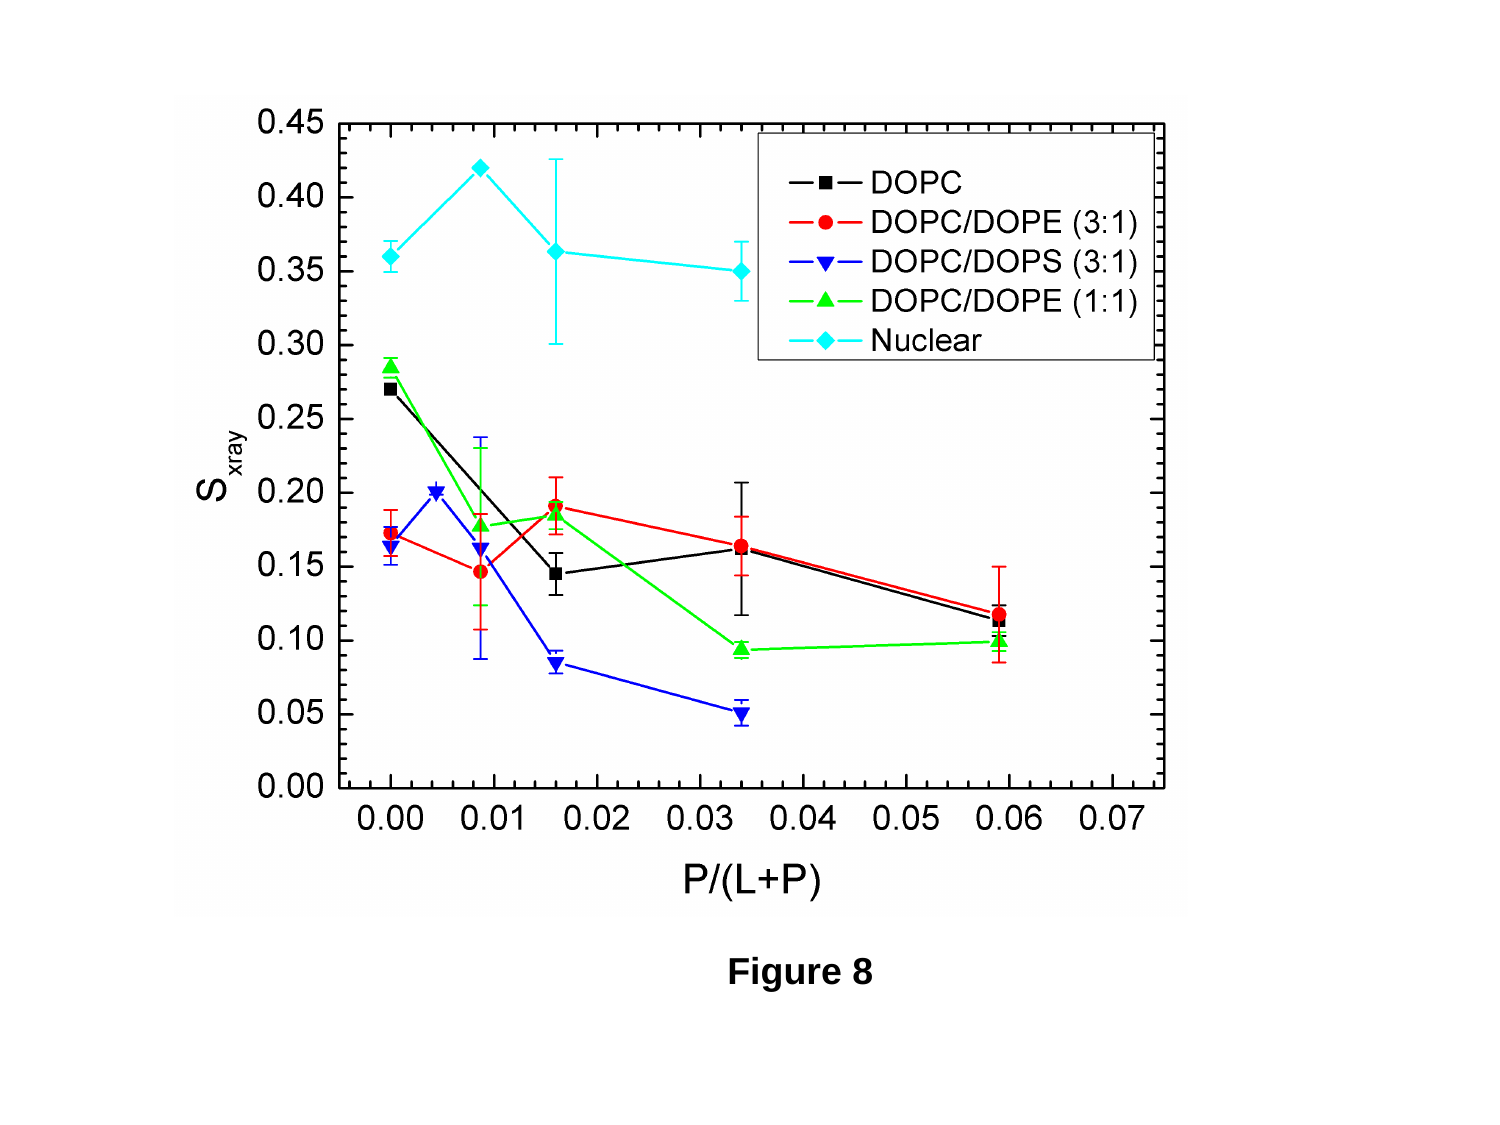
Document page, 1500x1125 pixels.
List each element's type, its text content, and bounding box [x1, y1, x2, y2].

picture [174, 94, 1188, 918]
text_box Figure 8 [712, 939, 950, 1000]
